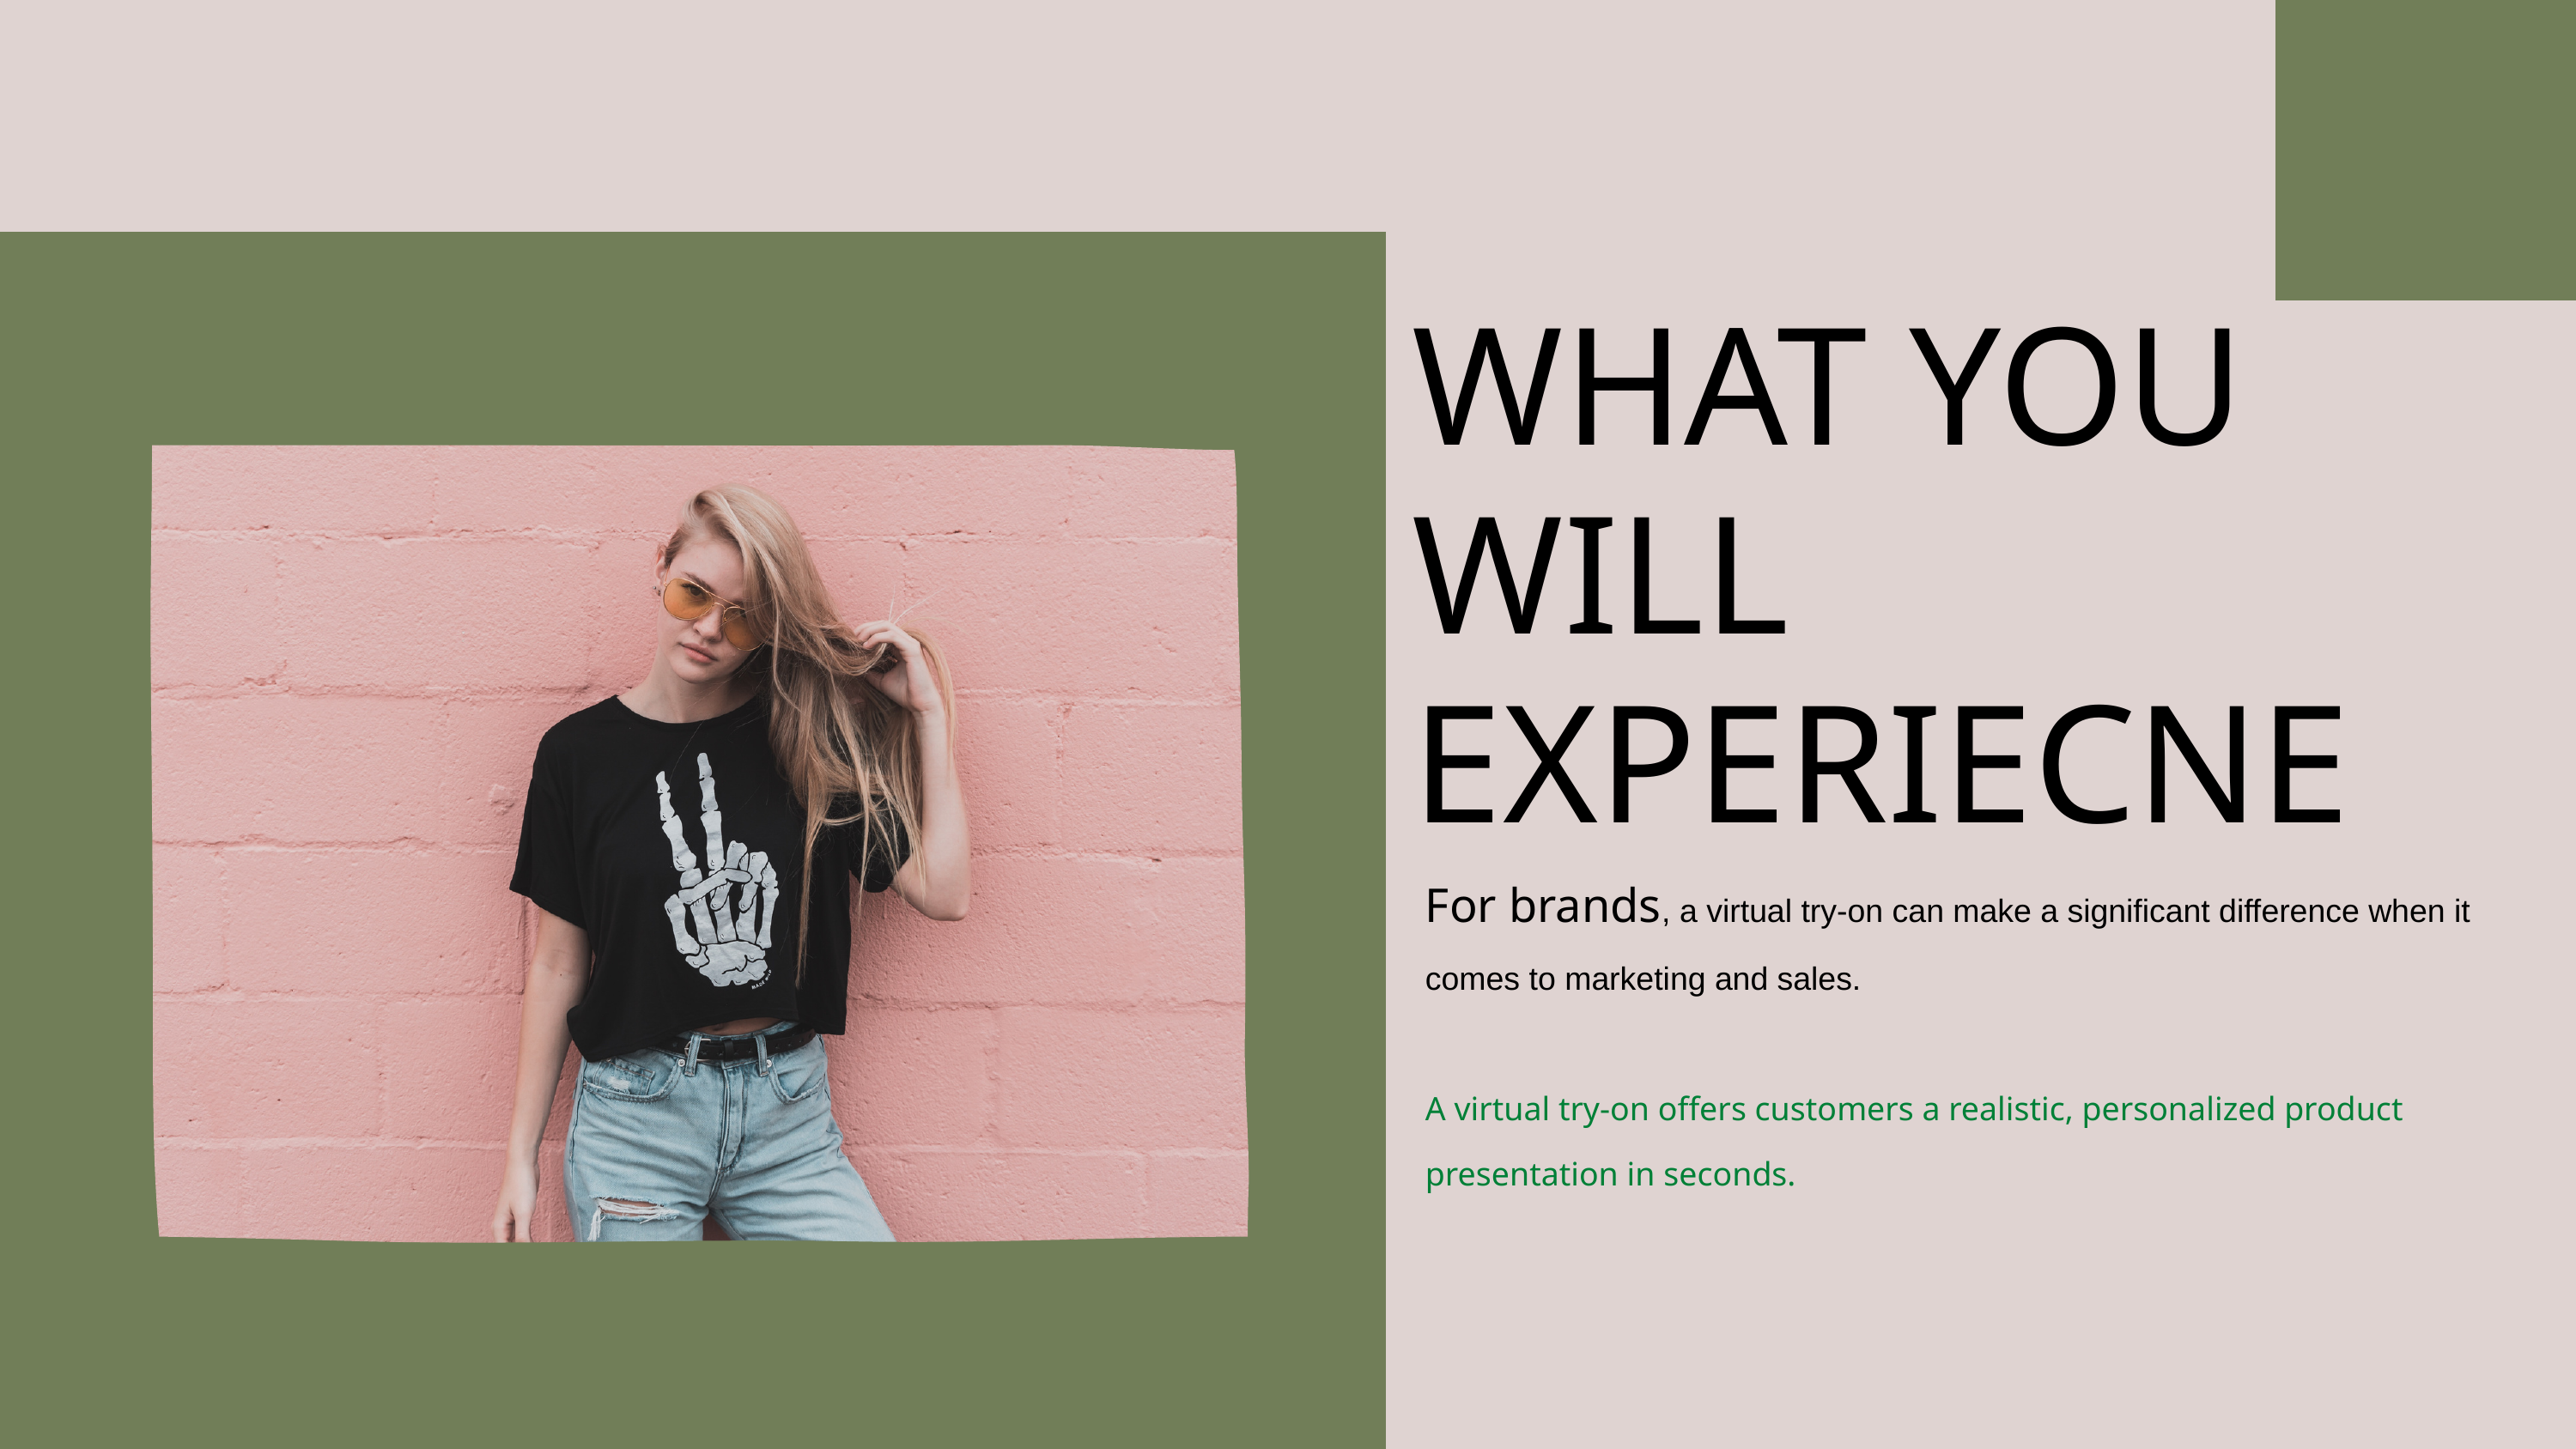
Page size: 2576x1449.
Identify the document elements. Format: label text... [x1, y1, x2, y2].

text_box WHAT YOU WILL EXPERIECNE [1413, 288, 2486, 1045]
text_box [0, 232, 1386, 1449]
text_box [144, 445, 1243, 1242]
text_box For brands, a virtual try-on can make a significant difference when it comes to marketing and sales. A virtual try-on offers customers a realistic, personalized product presentation in seconds. [1425, 866, 2474, 1258]
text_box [2275, 0, 2576, 301]
